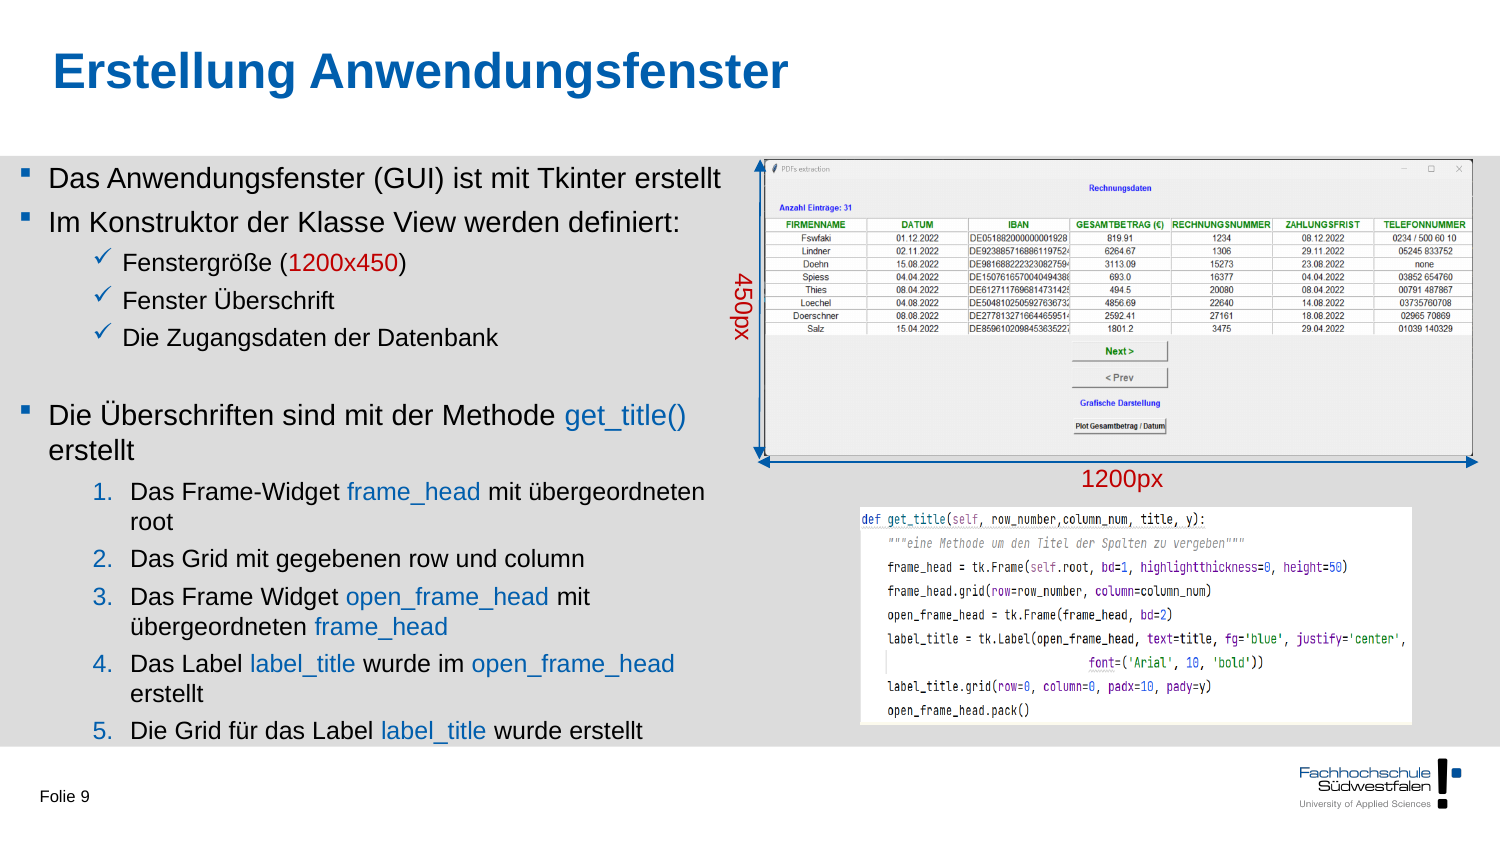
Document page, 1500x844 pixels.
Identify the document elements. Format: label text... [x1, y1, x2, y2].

text_box 450px [723, 258, 754, 357]
list Das Anwendungsfenster (GUI) ist mit Tkinter erstellt Im Konstruktor der Klasse View werden definiert: Fenstergröße (1200x450) Fenster Überschrift Die Zugangsdaten der Datenbank Die Überschriften sind mit der Methode get_title() erstellt Das Frame-Widget frame_head mit übergeordneten root Das Grid mit gegebenen row und column Das Frame Widget open_frame_head mit übergeordneten frame_head Das Label label_title wurde im open_frame_head erstellt Die Grid für das Label label_title wurde erstellt [18, 159, 754, 745]
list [763, 159, 1473, 456]
picture [860, 507, 1412, 725]
text_box 1200px [1066, 470, 1179, 501]
title Erstellung Anwendungsfenster [18, 0, 823, 147]
